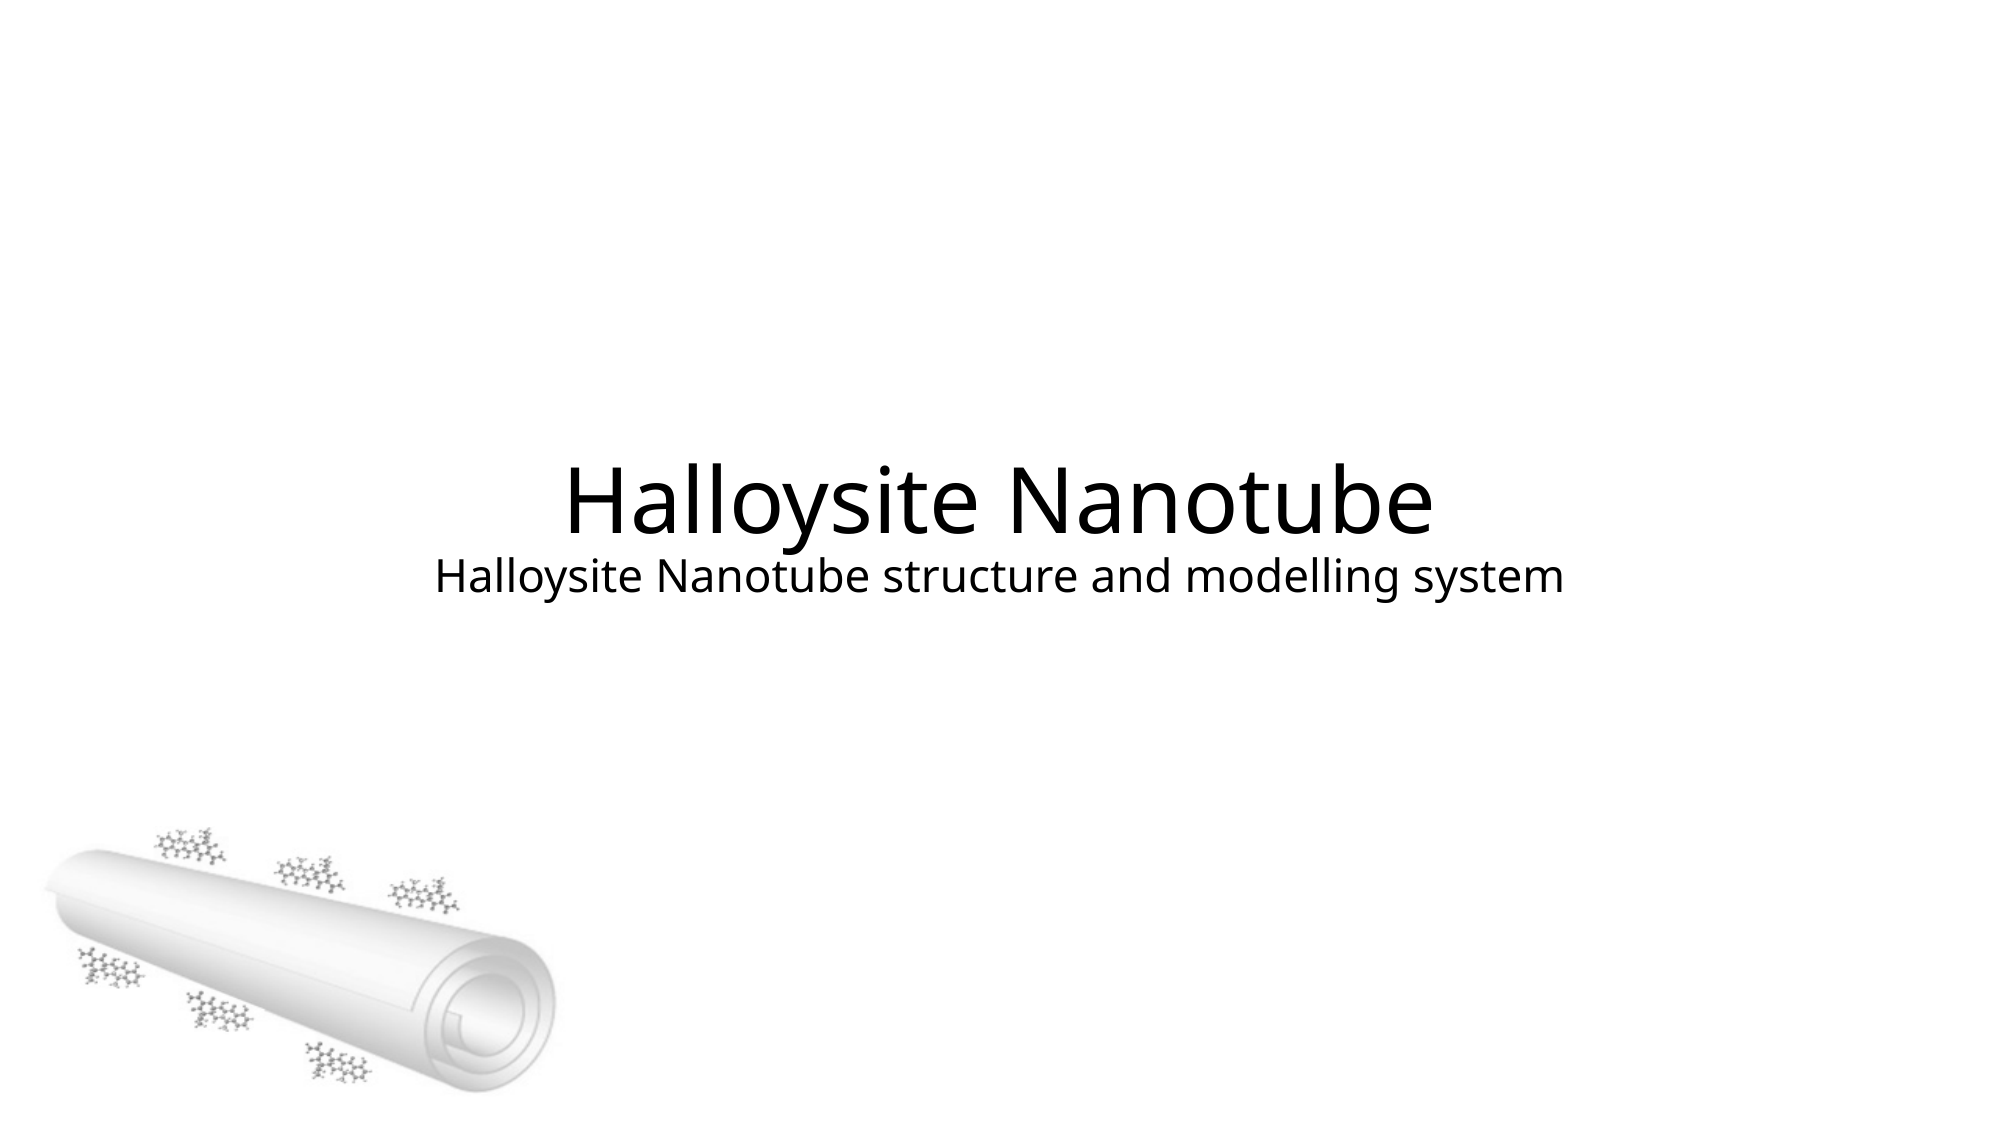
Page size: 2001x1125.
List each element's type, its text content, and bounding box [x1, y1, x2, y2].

title Halloysite Nanotube Halloysite Nanotube structure and modelling system [137, 419, 1863, 638]
